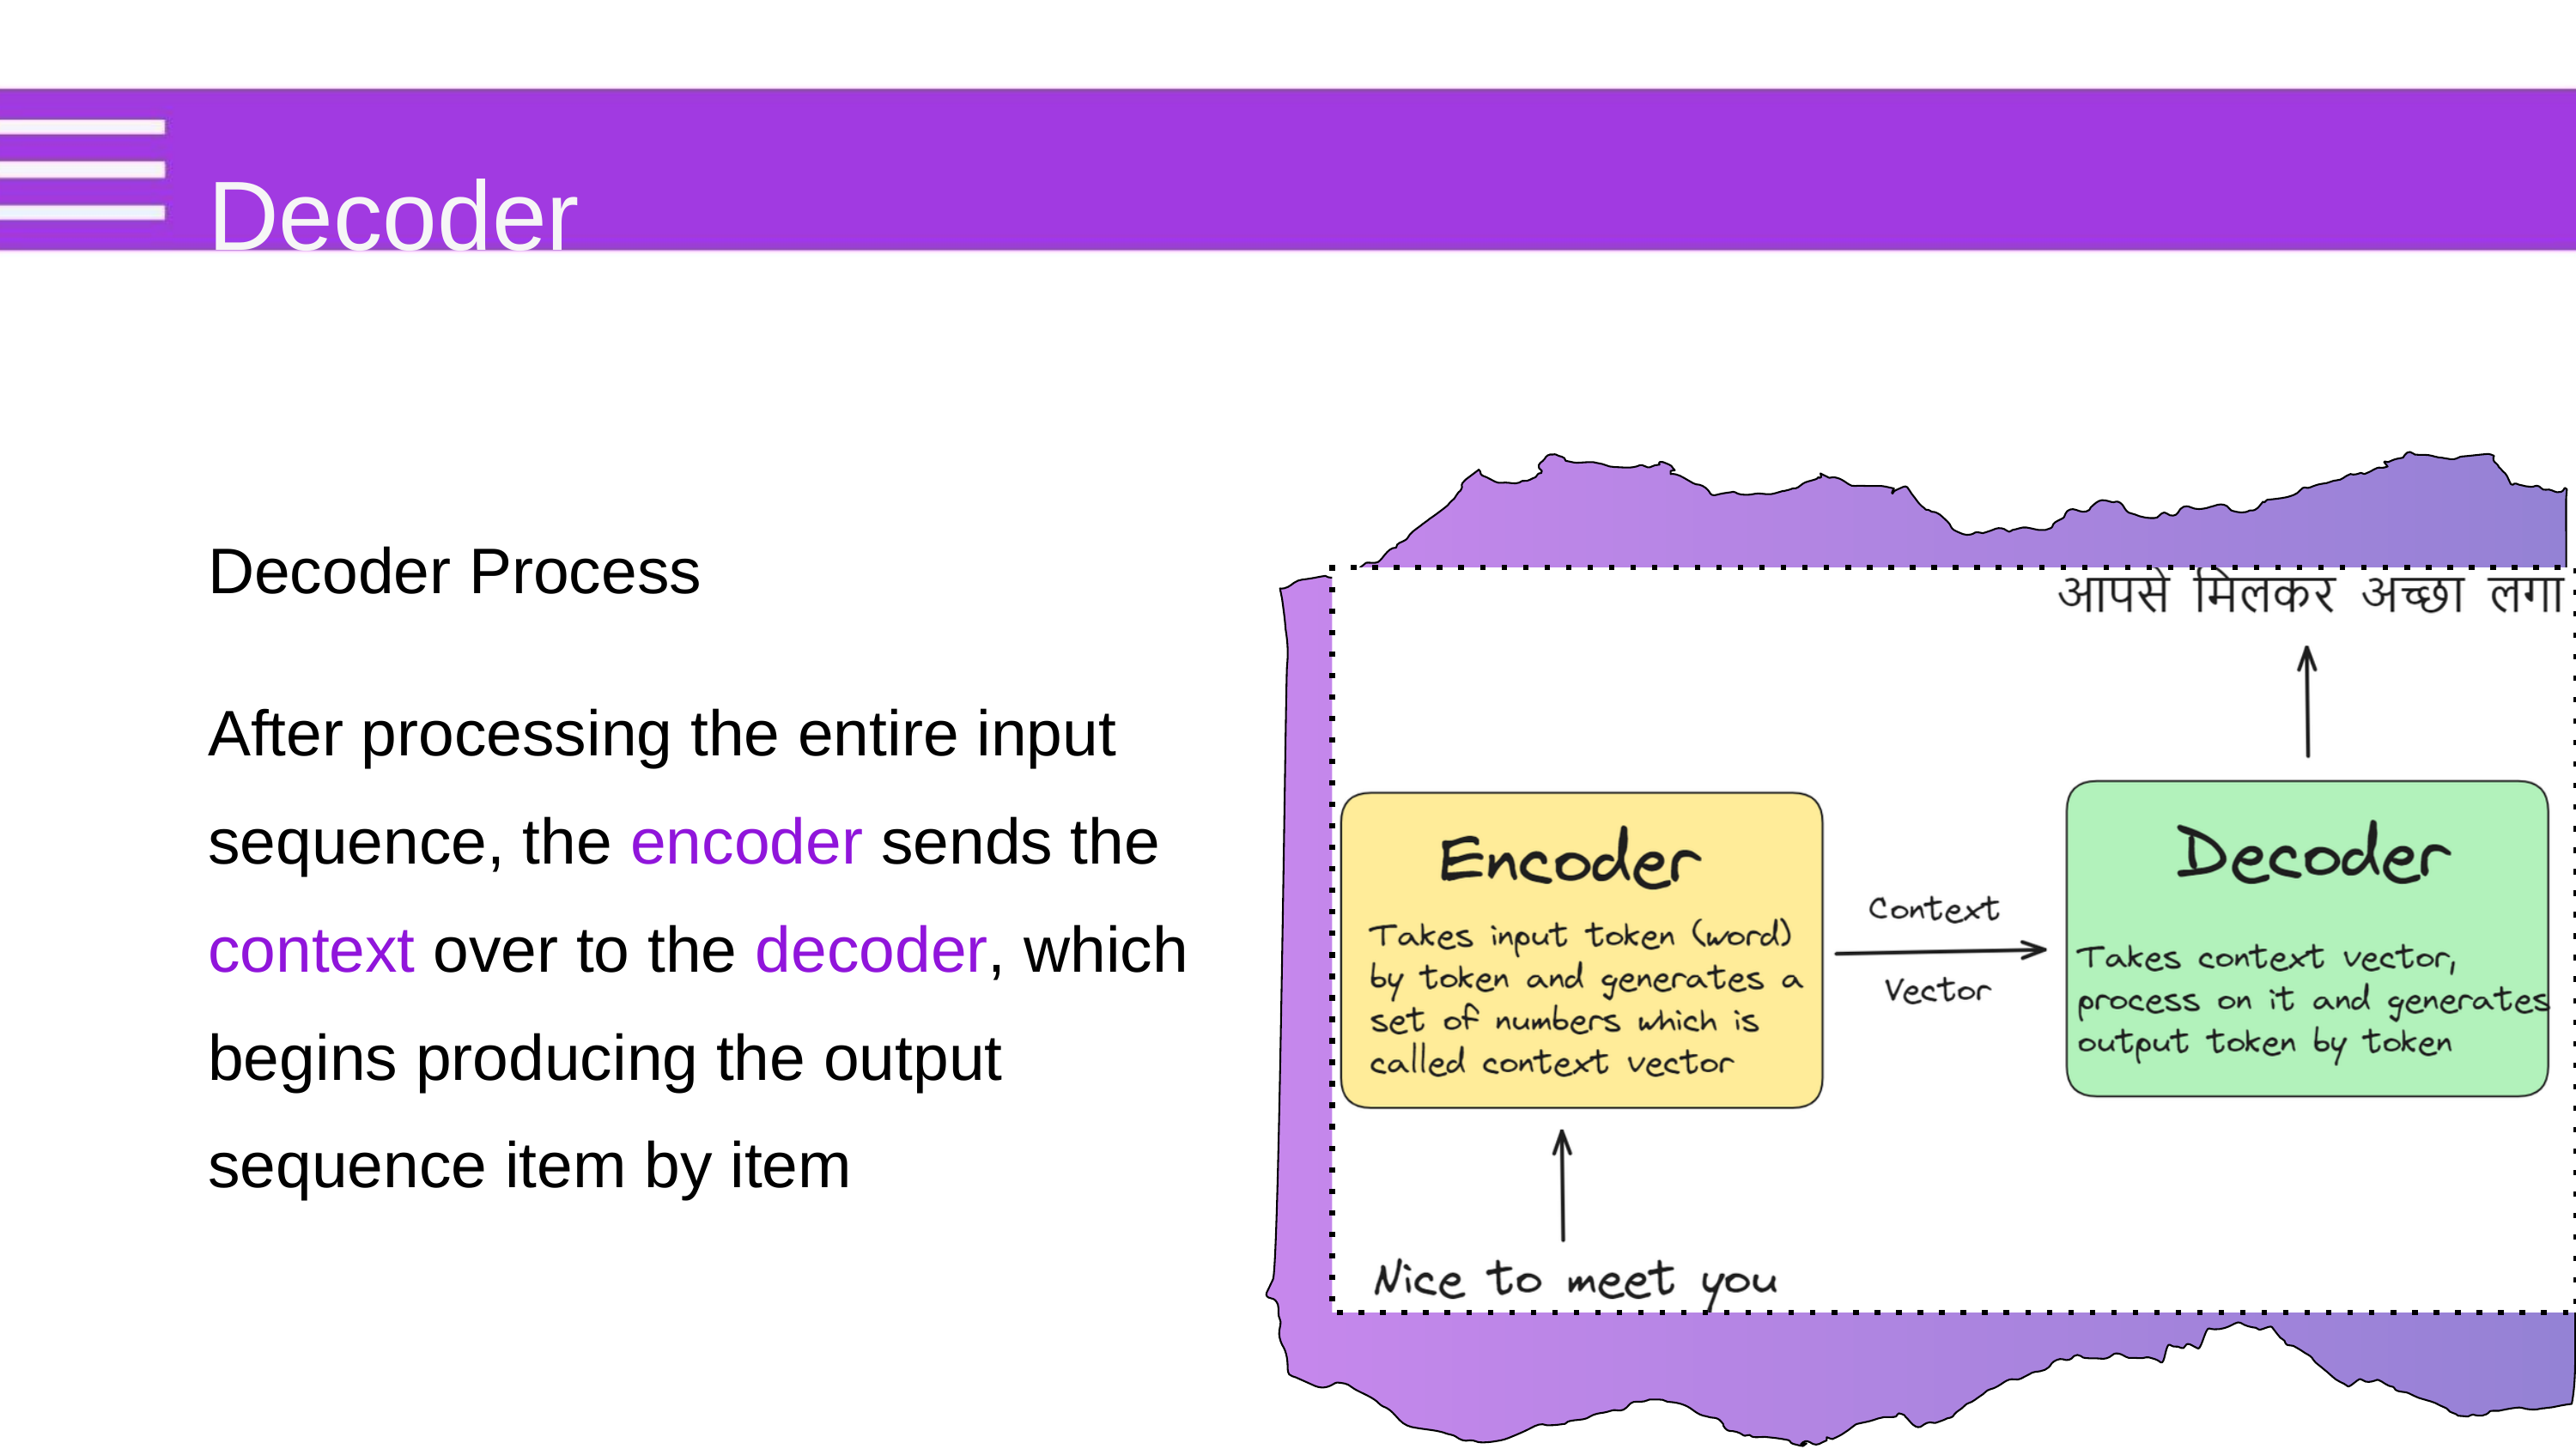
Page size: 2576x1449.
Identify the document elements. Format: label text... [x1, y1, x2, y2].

text_box [0, 0, 2576, 1449]
text_box Decoder [208, 104, 2232, 270]
text_box [1332, 567, 2576, 1313]
text_box [1266, 575, 2576, 1446]
text_box Decoder Process After processing the entire input sequence, the encoder sends the context over to the decoder, which begins producing the output sequence item by item [208, 498, 1309, 1309]
text_box [1360, 452, 2567, 567]
